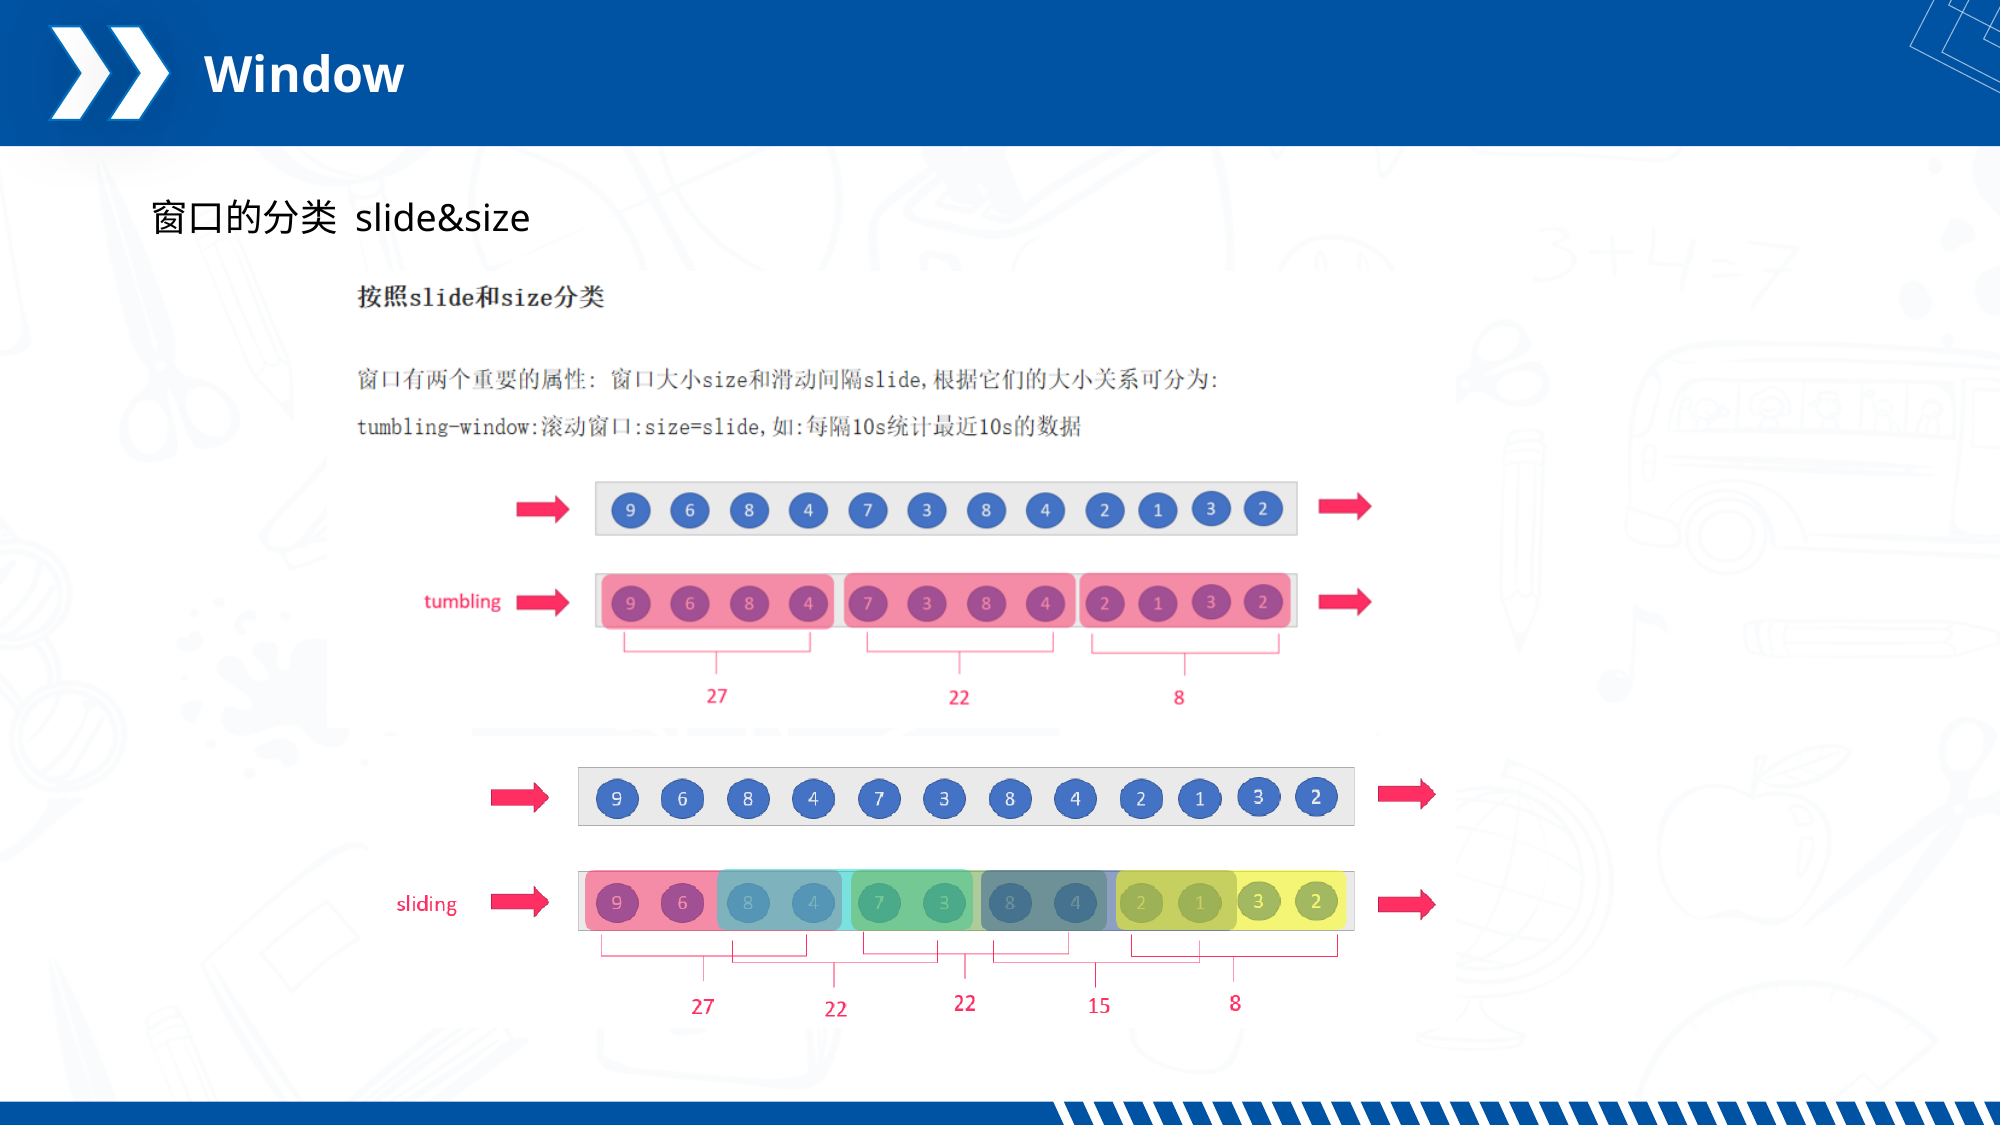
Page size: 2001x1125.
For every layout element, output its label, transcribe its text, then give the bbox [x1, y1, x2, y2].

text_box [1062, 1100, 1095, 1125]
text_box [1804, 1100, 1837, 1125]
text_box [1418, 1100, 1451, 1125]
text_box [1180, 1100, 1214, 1125]
text_box [1507, 1100, 1540, 1125]
text_box [1982, 1100, 2000, 1125]
text_box [1329, 1100, 1362, 1125]
text_box [1240, 1100, 1273, 1125]
text_box [1270, 1100, 1303, 1125]
text_box [106, 25, 172, 121]
text_box [1091, 1100, 1125, 1125]
text_box [47, 25, 98, 121]
text_box [1715, 1100, 1748, 1125]
text_box [1893, 1100, 1926, 1125]
text_box [1210, 1100, 1244, 1125]
text_box [1923, 1100, 1956, 1125]
text_box Window [189, 35, 498, 110]
text_box [1151, 1100, 1184, 1125]
text_box [1359, 1100, 1392, 1125]
text_box [0, 0, 2000, 147]
text_box [1863, 1100, 1897, 1125]
text_box 窗口的分类 slide&size [135, 186, 587, 247]
text_box [1655, 1100, 1689, 1125]
text_box [1596, 1100, 1630, 1125]
text_box [1952, 1100, 1986, 1125]
text_box [1745, 1100, 1778, 1125]
text_box [1477, 1100, 1511, 1125]
text_box [1121, 1100, 1155, 1125]
text_box [1299, 1100, 1333, 1125]
text_box [1685, 1100, 1719, 1125]
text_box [1937, 0, 2000, 95]
text_box [1388, 1100, 1422, 1125]
text_box [1448, 1100, 1481, 1125]
text_box [1566, 1100, 1600, 1125]
picture [0, 0, 2001, 1125]
text_box [1774, 1100, 1808, 1125]
text_box [1834, 1100, 1867, 1125]
text_box [1626, 1100, 1659, 1125]
text_box [1537, 1100, 1570, 1125]
text_box [0, 1100, 1065, 1125]
